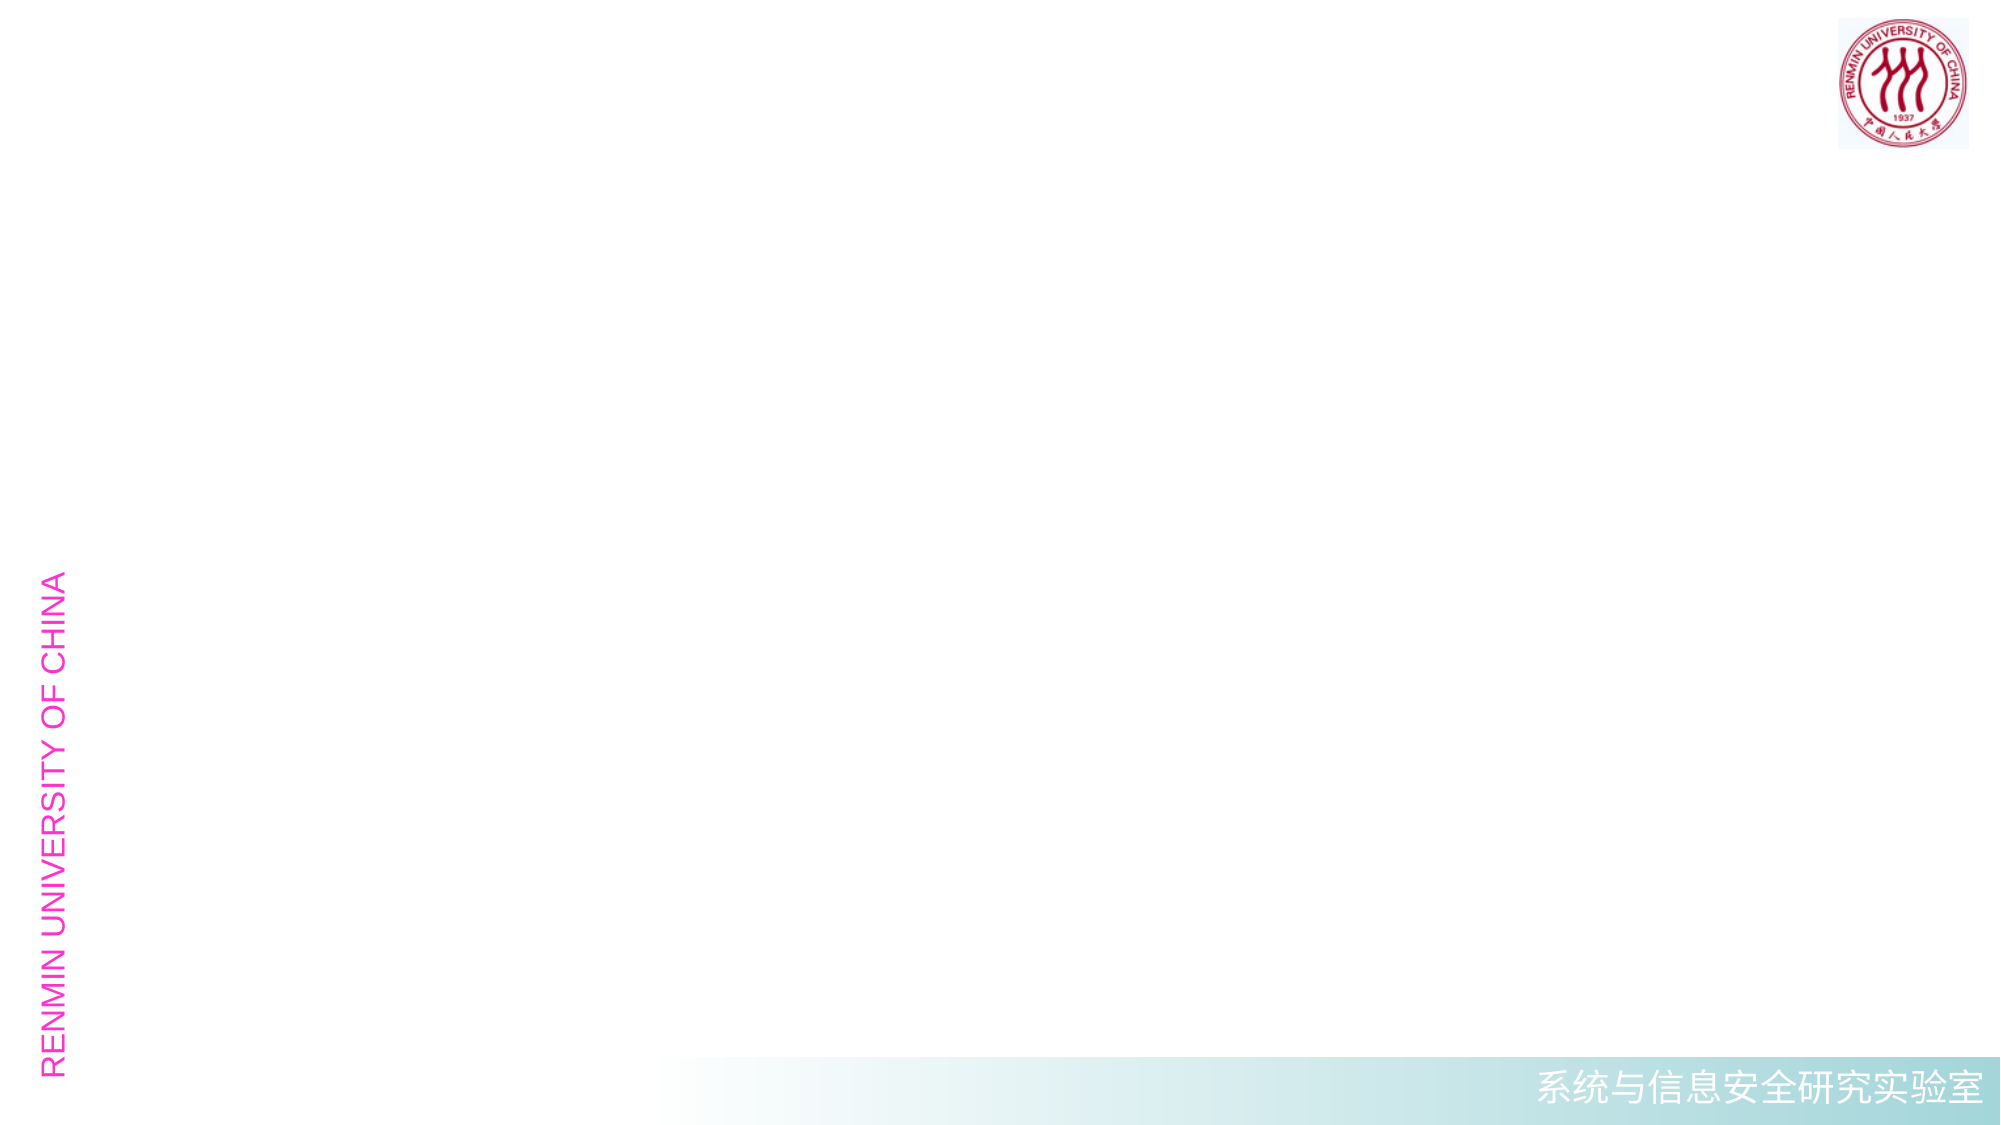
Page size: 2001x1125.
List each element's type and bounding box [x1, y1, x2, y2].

picture [1838, 18, 1969, 149]
